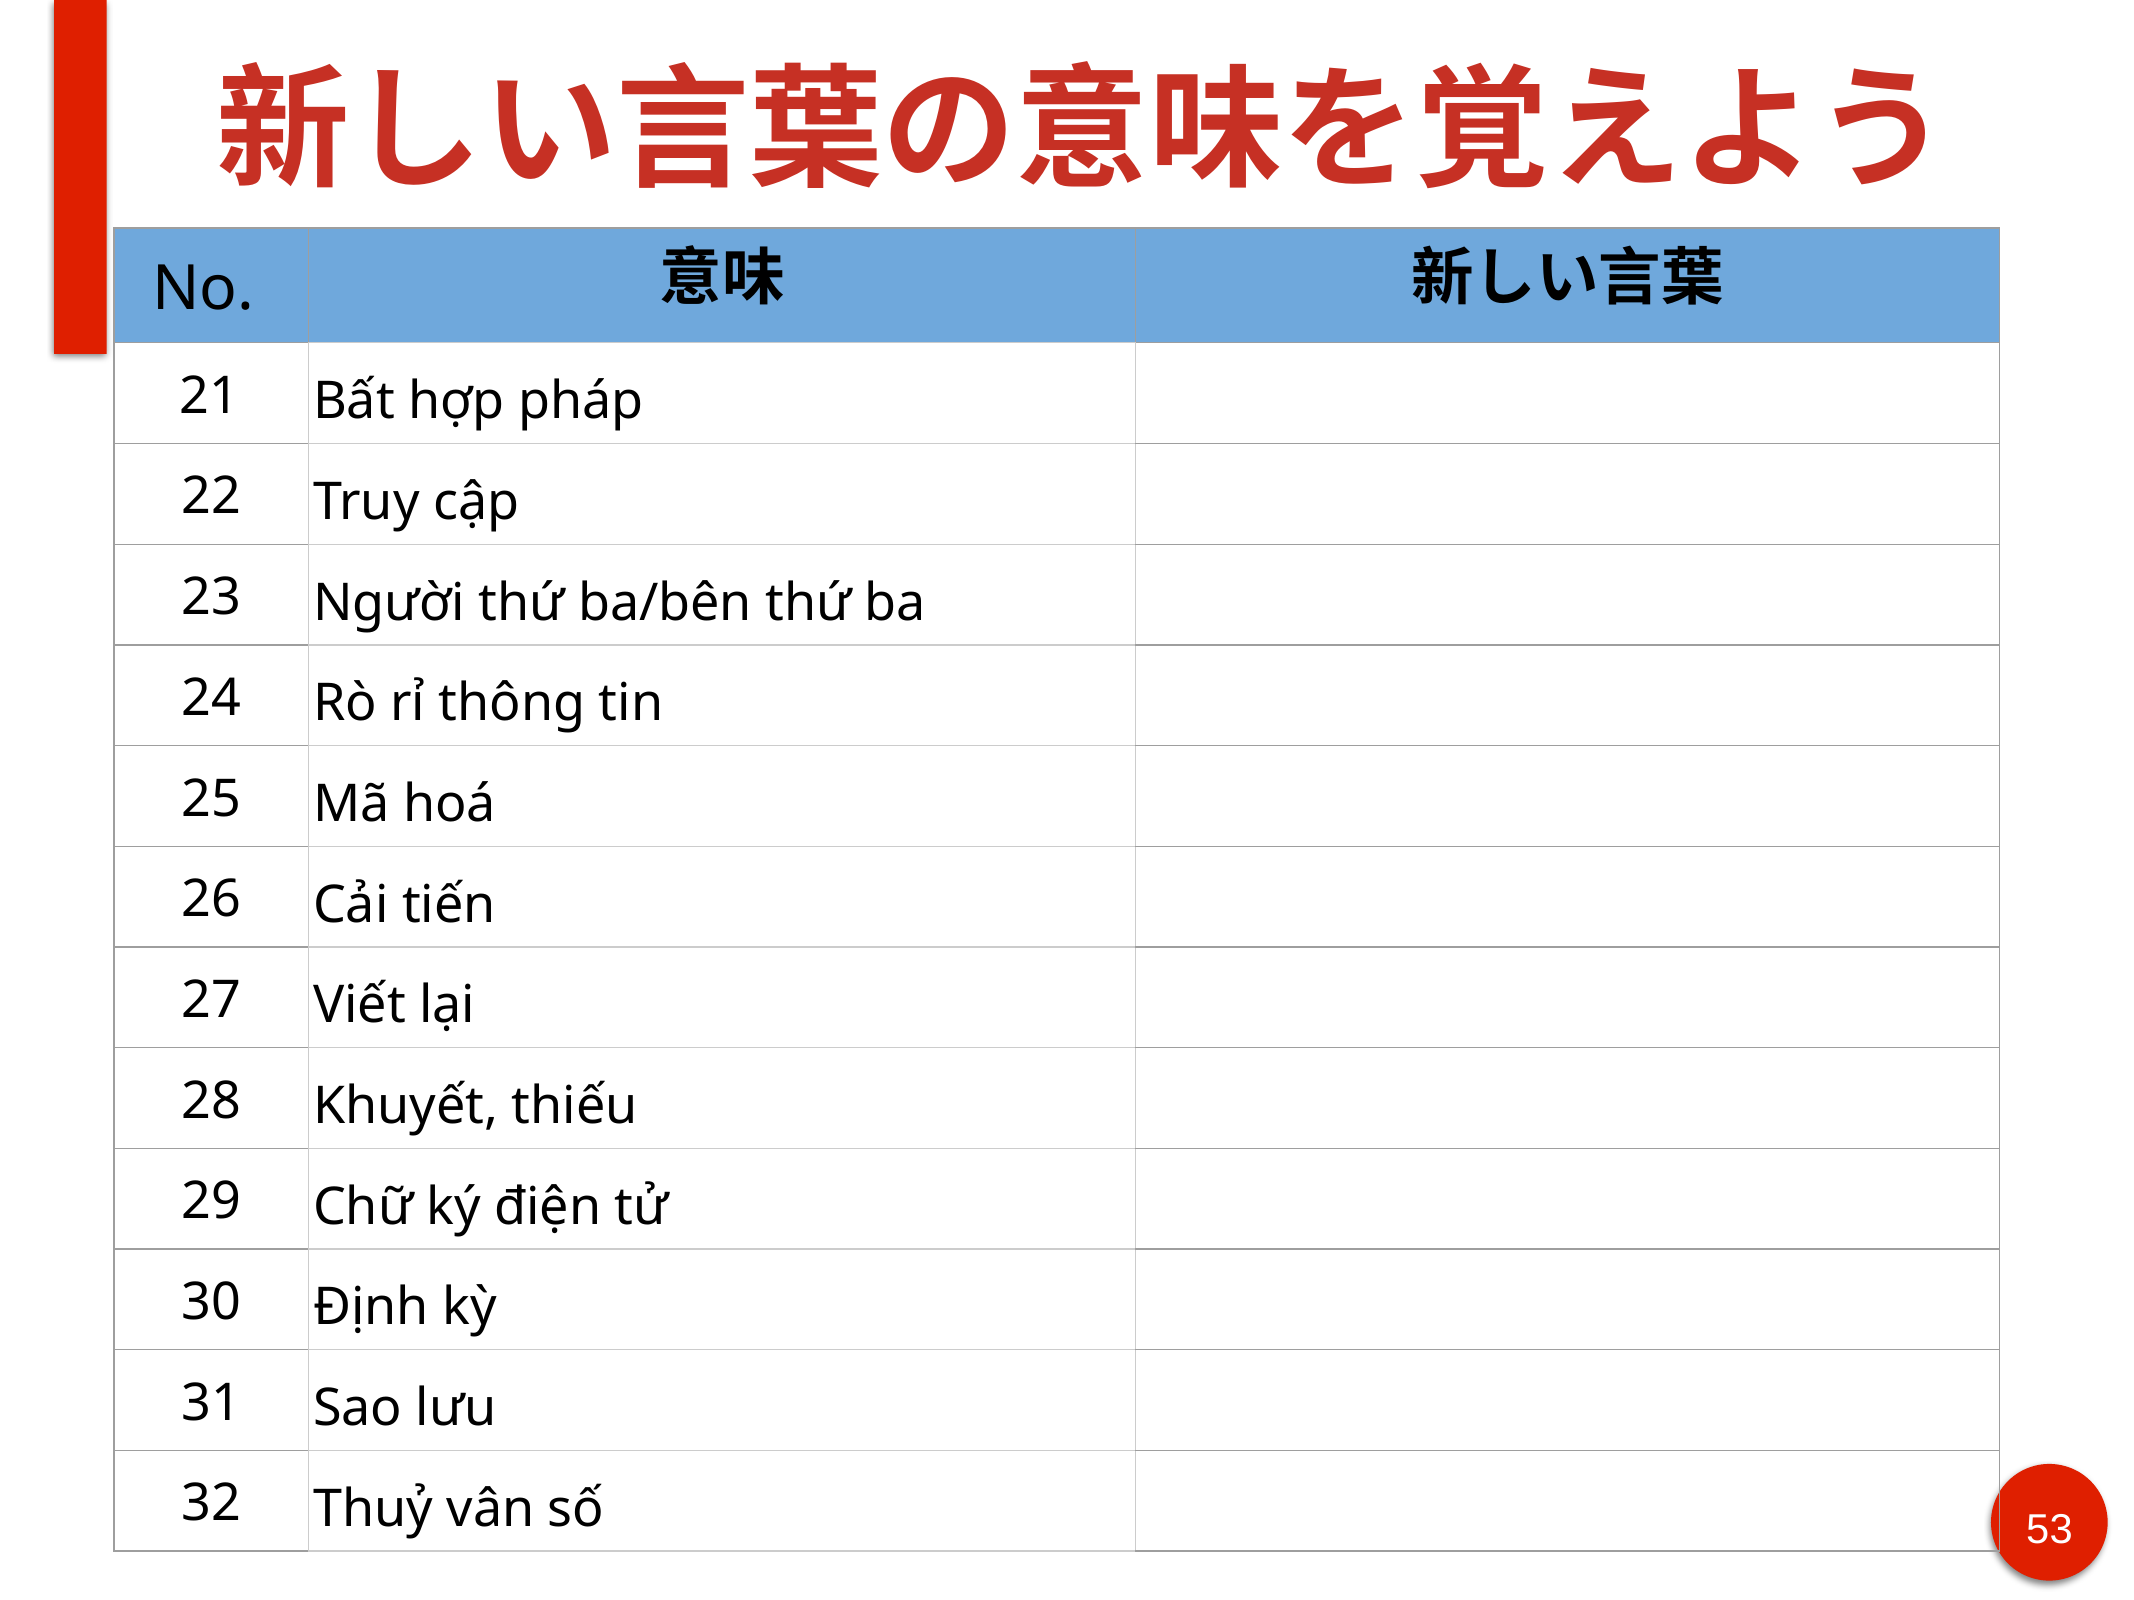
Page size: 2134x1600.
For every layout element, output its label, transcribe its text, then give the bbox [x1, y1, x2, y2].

table_cell 26 [115, 847, 308, 946]
table_cell 27 [115, 948, 308, 1047]
table_cell Sao lưu [309, 1350, 1135, 1450]
table_cell [1136, 545, 1999, 644]
table_header No. [115, 229, 308, 342]
table_header 新しい言葉 [1136, 229, 1999, 342]
table_cell [1136, 746, 1999, 846]
title 新しい言葉の意味を覚えよう [208, 18, 2030, 228]
table_cell [1136, 1149, 1999, 1248]
table_cell Định kỳ [309, 1250, 1135, 1349]
table_cell [1136, 1350, 1999, 1450]
table_cell [1136, 847, 1999, 946]
slide_number ‹#› [2012, 1493, 2087, 1552]
table_cell 29 [115, 1149, 308, 1248]
table_cell Mã hoá [309, 746, 1135, 846]
table_cell [1136, 646, 1999, 745]
table_cell Khuyết, thiếu [309, 1048, 1135, 1148]
table_cell 28 [115, 1048, 308, 1148]
table_cell [1136, 343, 1999, 443]
table_cell 30 [115, 1250, 308, 1349]
table_cell 21 [115, 343, 308, 443]
table_cell 32 [115, 1451, 308, 1550]
table_cell [1136, 1048, 1999, 1148]
table_cell Truy cập [309, 444, 1135, 544]
table_cell [1136, 948, 1999, 1047]
table_cell Viết lại [309, 948, 1135, 1047]
table_cell 24 [115, 646, 308, 745]
table_cell [1136, 1451, 1999, 1550]
table_cell 22 [115, 444, 308, 544]
table_cell Chữ ký điện tử [309, 1149, 1135, 1248]
table_cell 31 [115, 1350, 308, 1450]
table_cell Thuỷ vân số [309, 1451, 1135, 1550]
table_cell Cải tiến [309, 847, 1135, 946]
table_cell Người thứ ba/bên thứ ba [309, 545, 1135, 644]
table_header 意味 [309, 229, 1135, 342]
table_cell 23 [115, 545, 308, 644]
table_cell Bất hợp pháp [309, 343, 1135, 443]
table_cell [1136, 444, 1999, 544]
table_cell Rò rỉ thông tin [309, 646, 1135, 745]
table_cell 25 [115, 746, 308, 846]
table_cell [1136, 1250, 1999, 1349]
